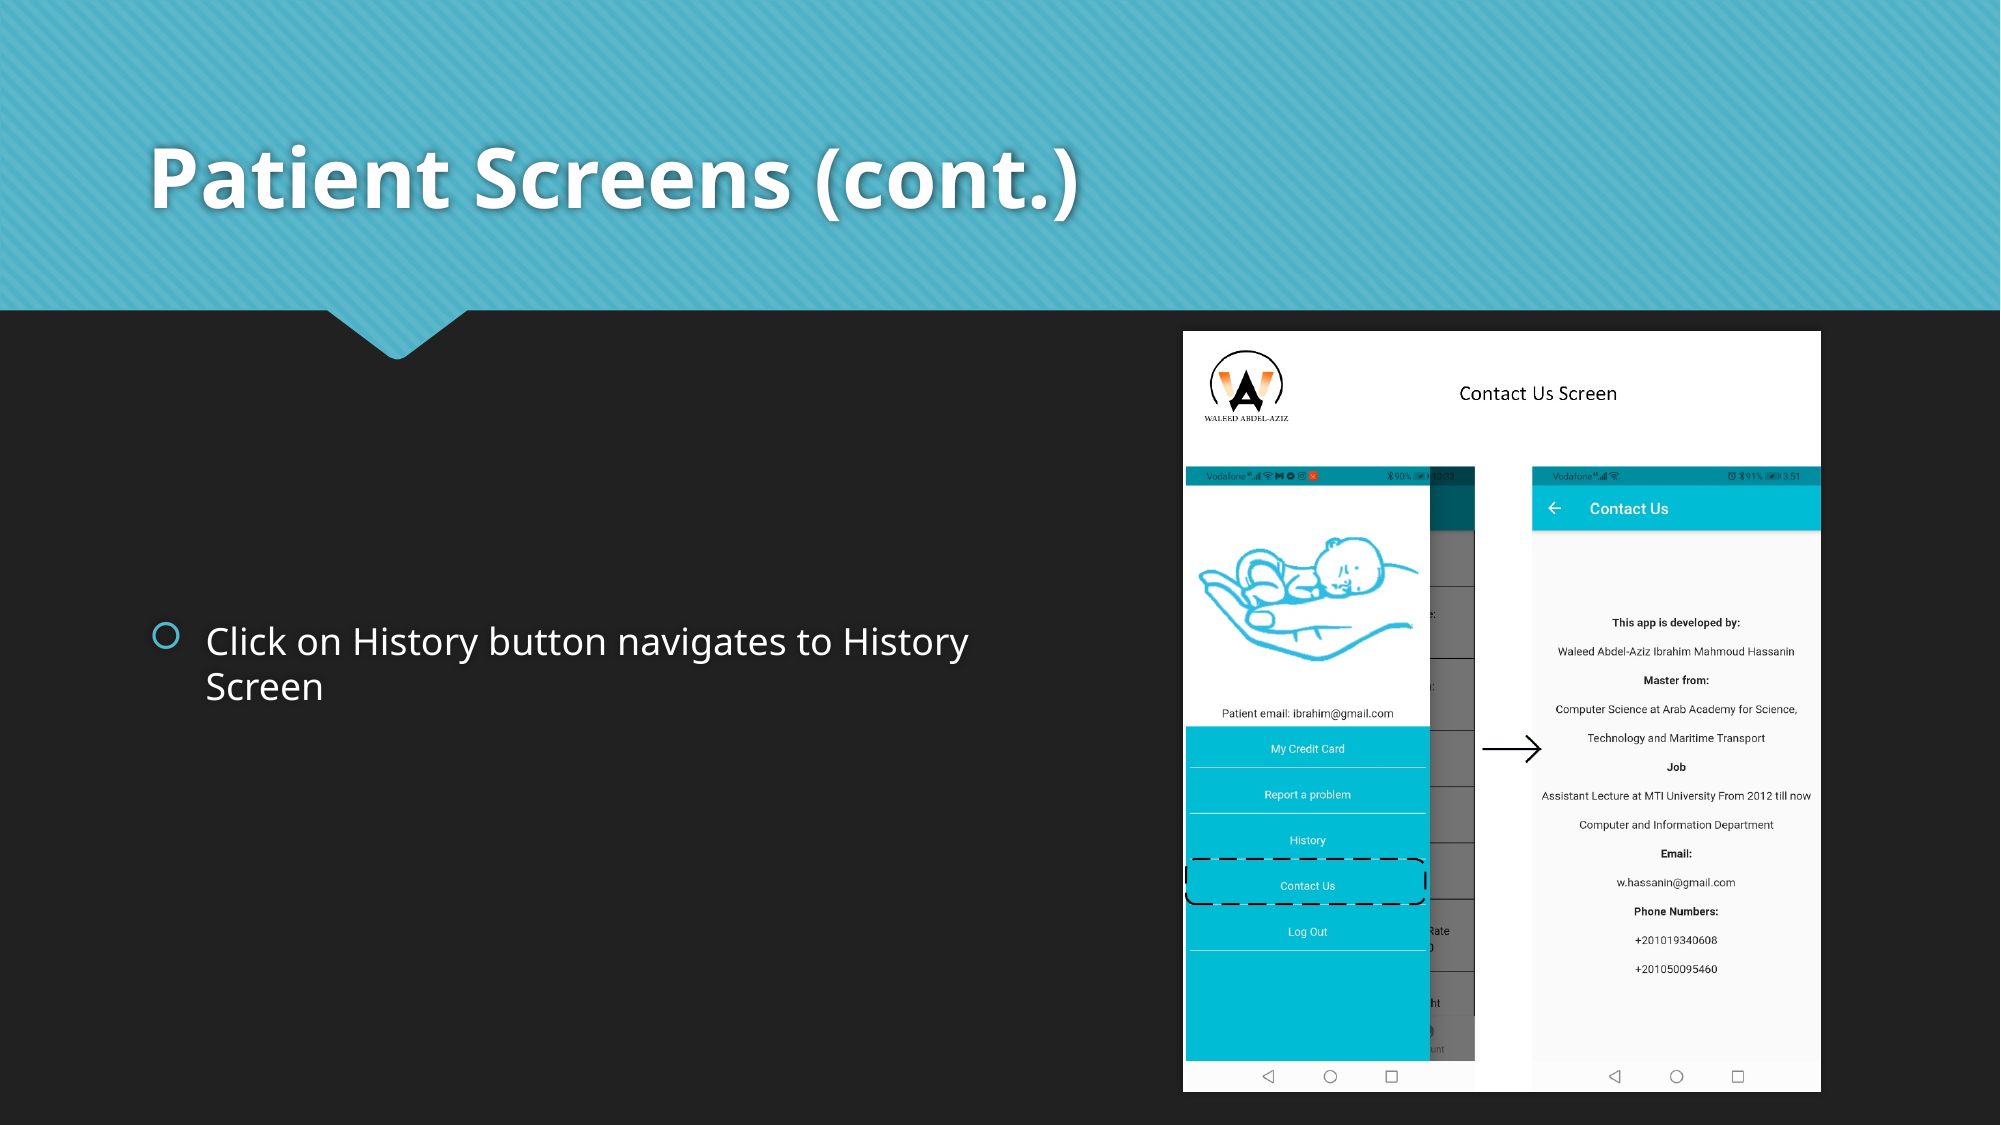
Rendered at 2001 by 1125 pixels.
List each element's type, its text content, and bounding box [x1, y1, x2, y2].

list Click on History button navigates to History Screen [134, 364, 1070, 962]
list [1183, 330, 1821, 1092]
title Patient Screens (cont.) [132, 73, 1868, 233]
